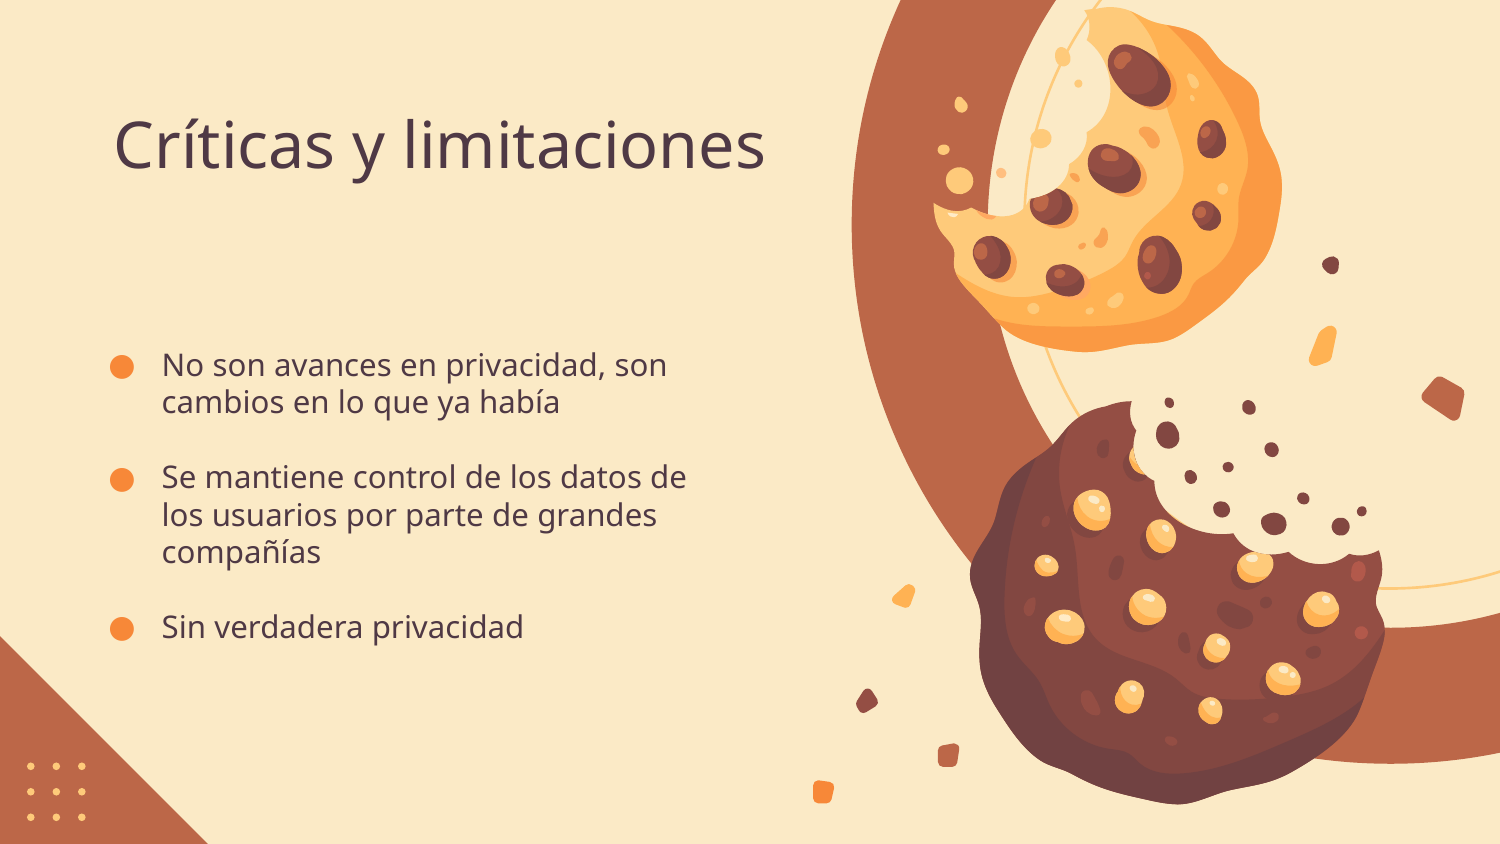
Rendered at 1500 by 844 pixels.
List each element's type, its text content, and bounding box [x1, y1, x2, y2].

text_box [929, 9, 1280, 350]
subtitle No son avances en privacidad, son cambios en lo que ya había Se mantiene control de los datos de los usuarios por parte de grandes compañías Sin verdadera privacidad [71, 552, 722, 660]
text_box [851, 0, 1500, 764]
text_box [1307, 269, 1475, 407]
title Críticas y limitaciones [46, 88, 834, 182]
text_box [966, 398, 1385, 814]
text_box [812, 583, 960, 804]
